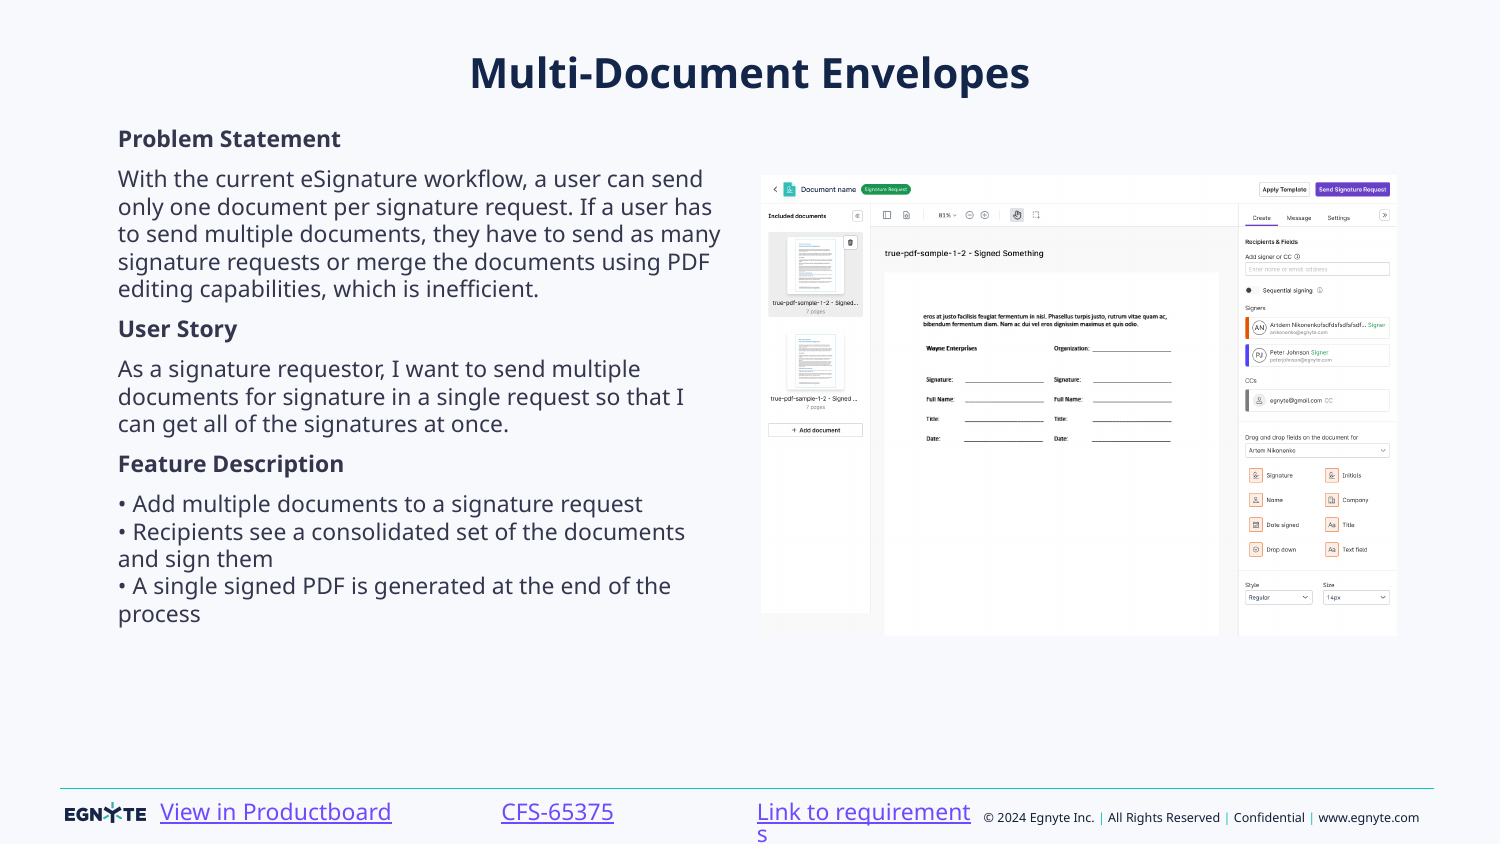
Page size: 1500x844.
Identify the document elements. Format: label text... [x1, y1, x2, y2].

title Multi-Document Envelopes [103, 44, 1397, 106]
list Link to requirements [742, 790, 997, 835]
list CFS-65375 [486, 790, 741, 835]
picture [761, 119, 1397, 693]
picture [65, 802, 145, 823]
list Problem Statement With the current eSignature workflow, a user can send only one document per signature request. If a user has to send multiple documents, they have to send as many signature requests or merge the documents using PDF editing capabilities, which is inefficient. User Story As a signature requestor, I want to send multiple documents for signature in a single request so that I can get all of the signatures at once. Feature Description • Add multiple documents to a signature request • Recipients see a consolidated set of the documents and sign them • A single signed PDF is generated at the end of the process [103, 117, 741, 693]
list View in Productboard [145, 790, 486, 835]
